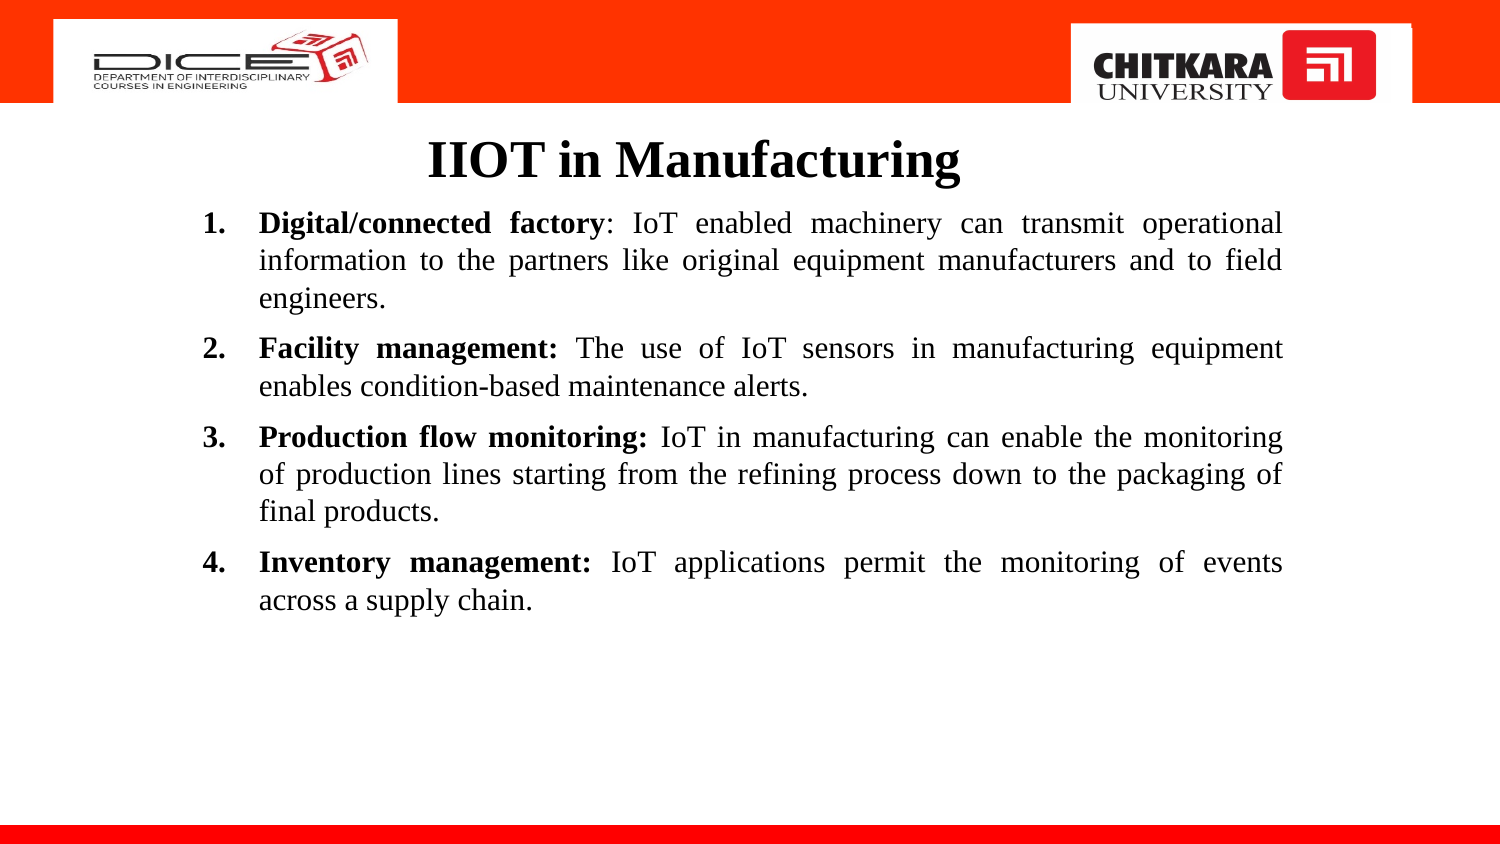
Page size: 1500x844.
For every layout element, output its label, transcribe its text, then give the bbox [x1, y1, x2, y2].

list IIOT in Manufacturing Digital/connected factory: IoT enabled machinery can transmit operational information to the partners like original equipment manufacturers and to field engineers. Facility management: The use of IoT sensors in manufacturing equipment enables condition-based maintenance alerts. Production flow monitoring: IoT in manufacturing can enable the monitoring of production lines starting from the refining process down to the packaging of final products. Inventory management: IoT applications permit the monitoring of events across a supply chain. [187, 117, 1300, 844]
picture [53, 19, 398, 105]
picture [1074, 28, 1391, 103]
